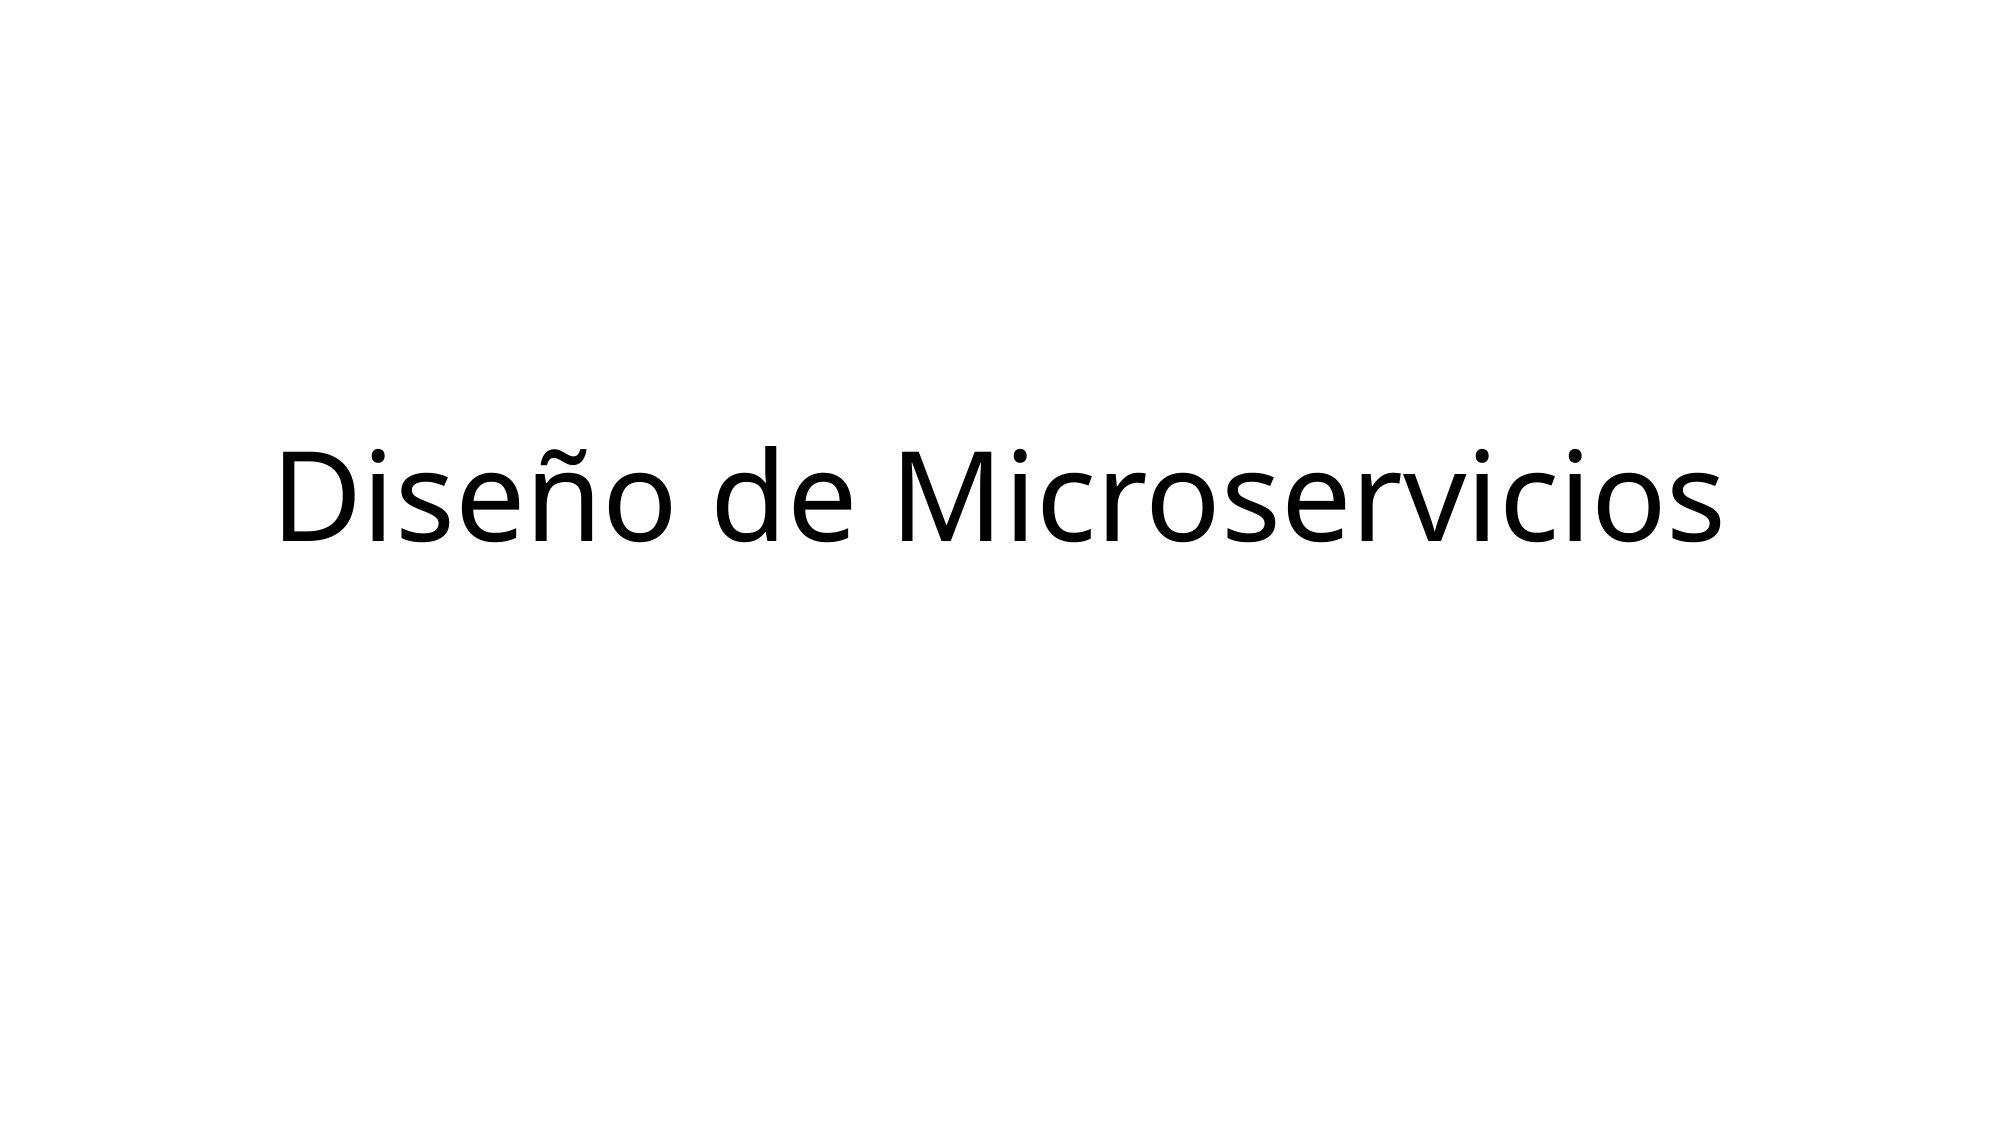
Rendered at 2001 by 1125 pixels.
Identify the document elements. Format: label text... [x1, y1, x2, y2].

title Diseño de Microservicios [249, 184, 1750, 576]
